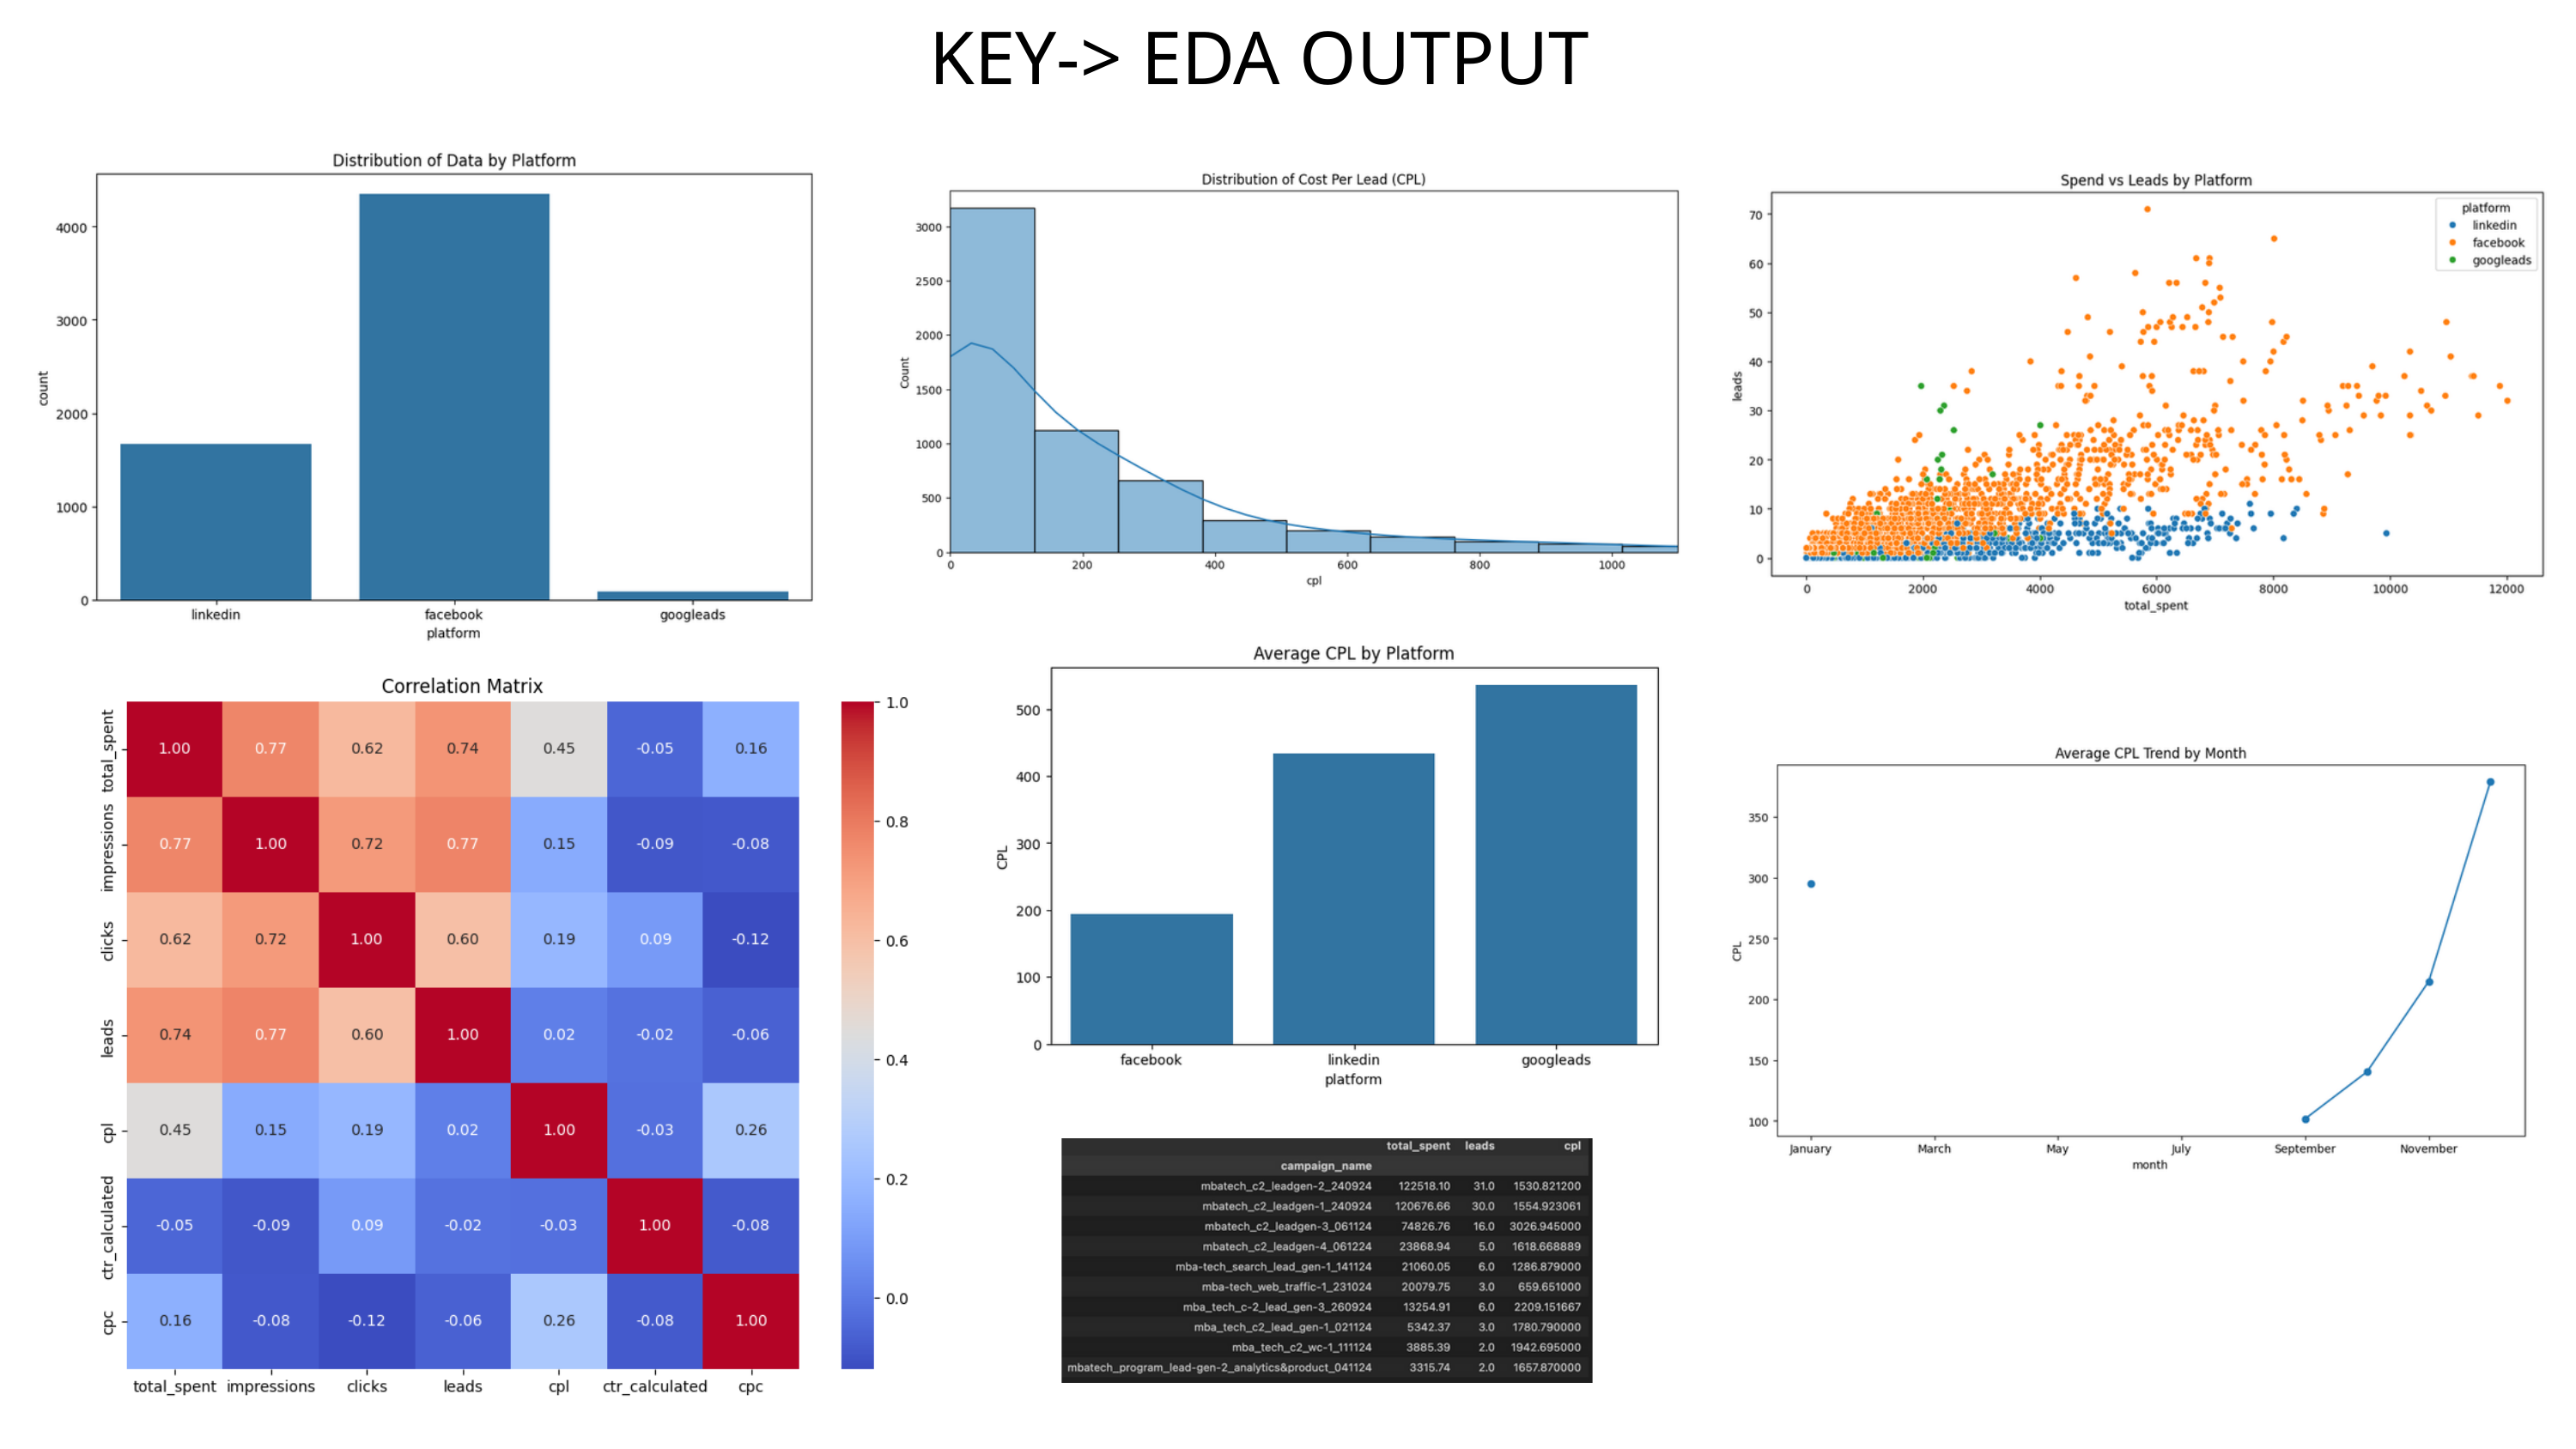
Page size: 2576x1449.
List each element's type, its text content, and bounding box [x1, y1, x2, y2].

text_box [1061, 1138, 1593, 1384]
text_box KEY-> EDA OUTPUT [892, 0, 1627, 100]
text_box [90, 667, 920, 1406]
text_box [1723, 166, 2550, 620]
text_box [987, 636, 1668, 1096]
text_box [1723, 738, 2532, 1179]
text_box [27, 144, 821, 649]
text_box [892, 166, 1686, 595]
